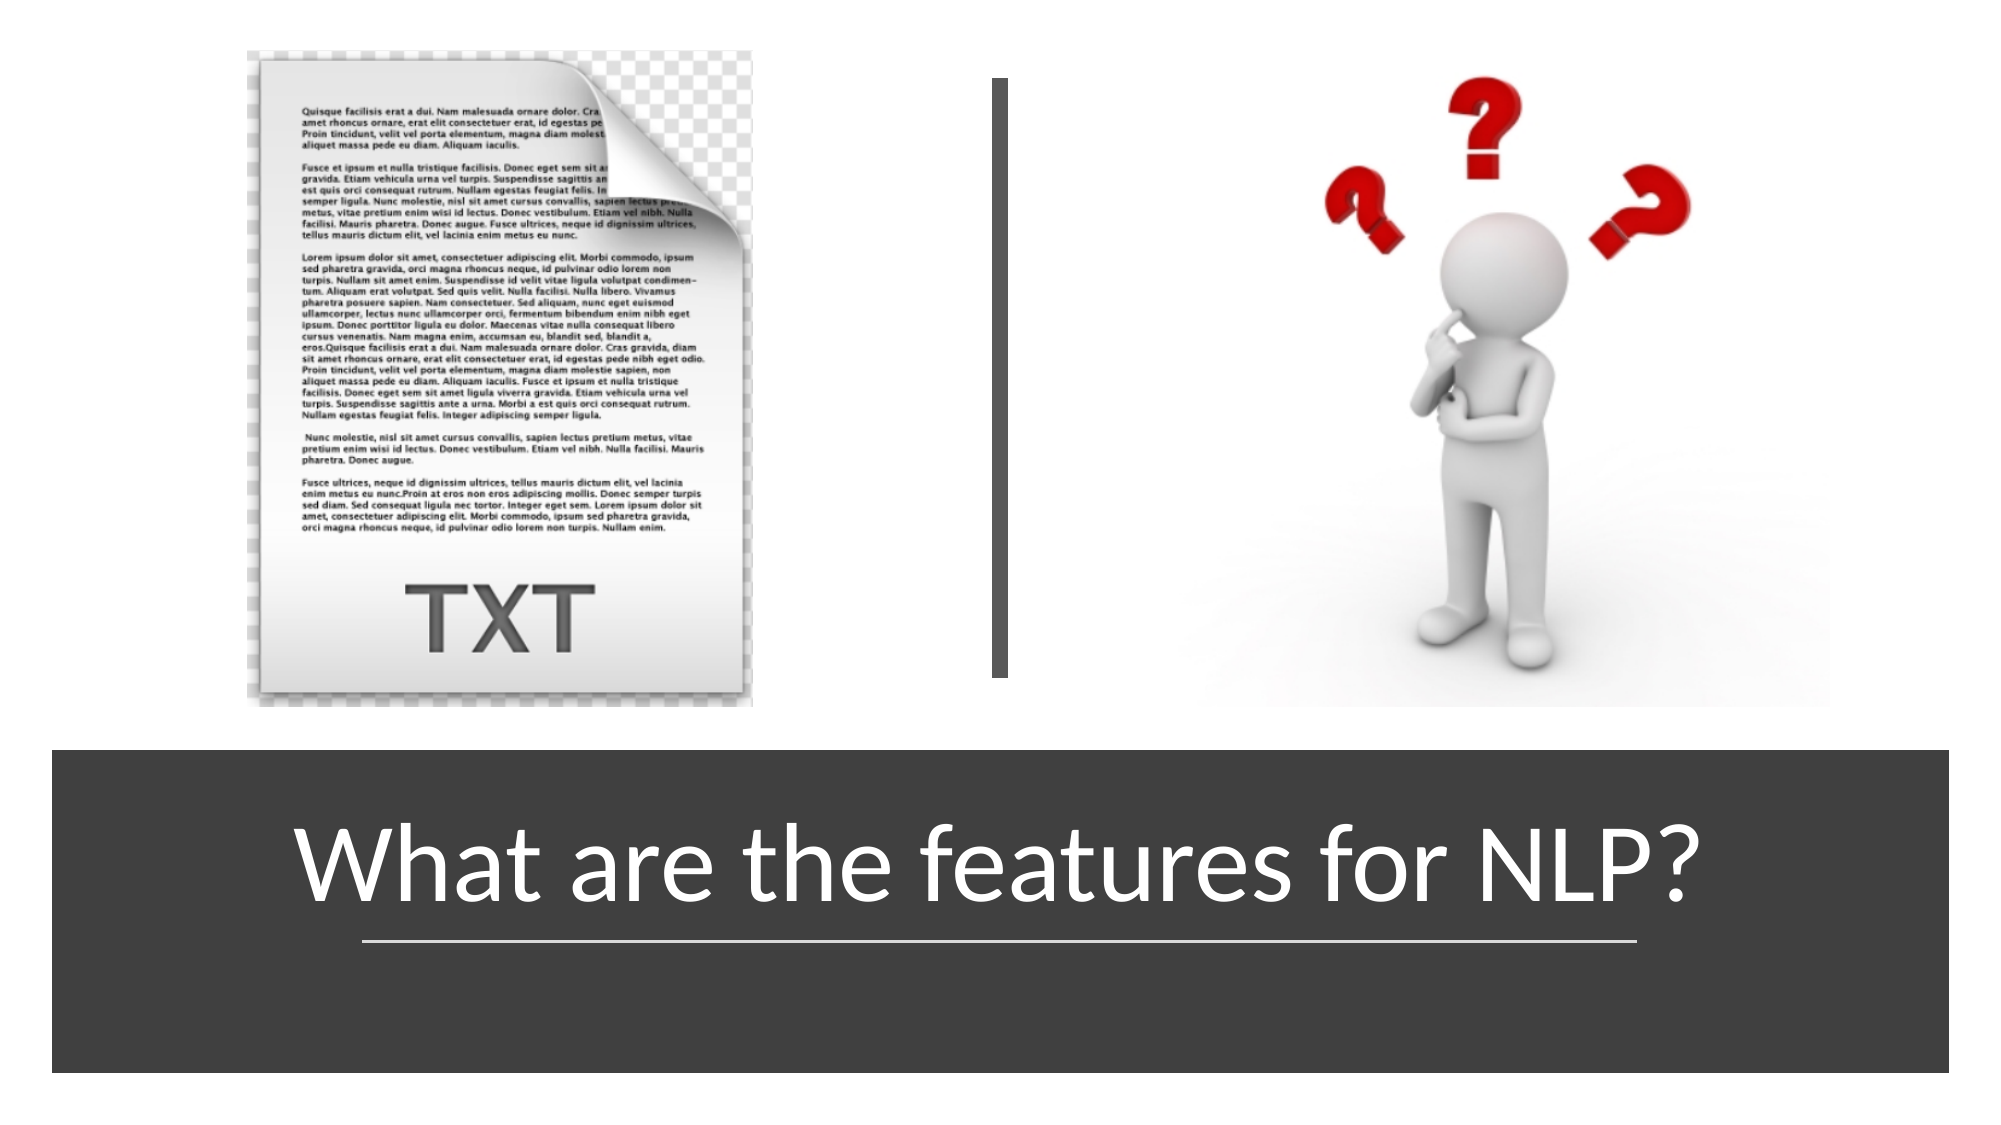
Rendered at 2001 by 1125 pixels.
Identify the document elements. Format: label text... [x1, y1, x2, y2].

title What are the features for NLP? [86, 780, 1914, 933]
picture [1170, 50, 1830, 707]
text_box [61, 759, 1939, 1064]
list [247, 50, 753, 707]
